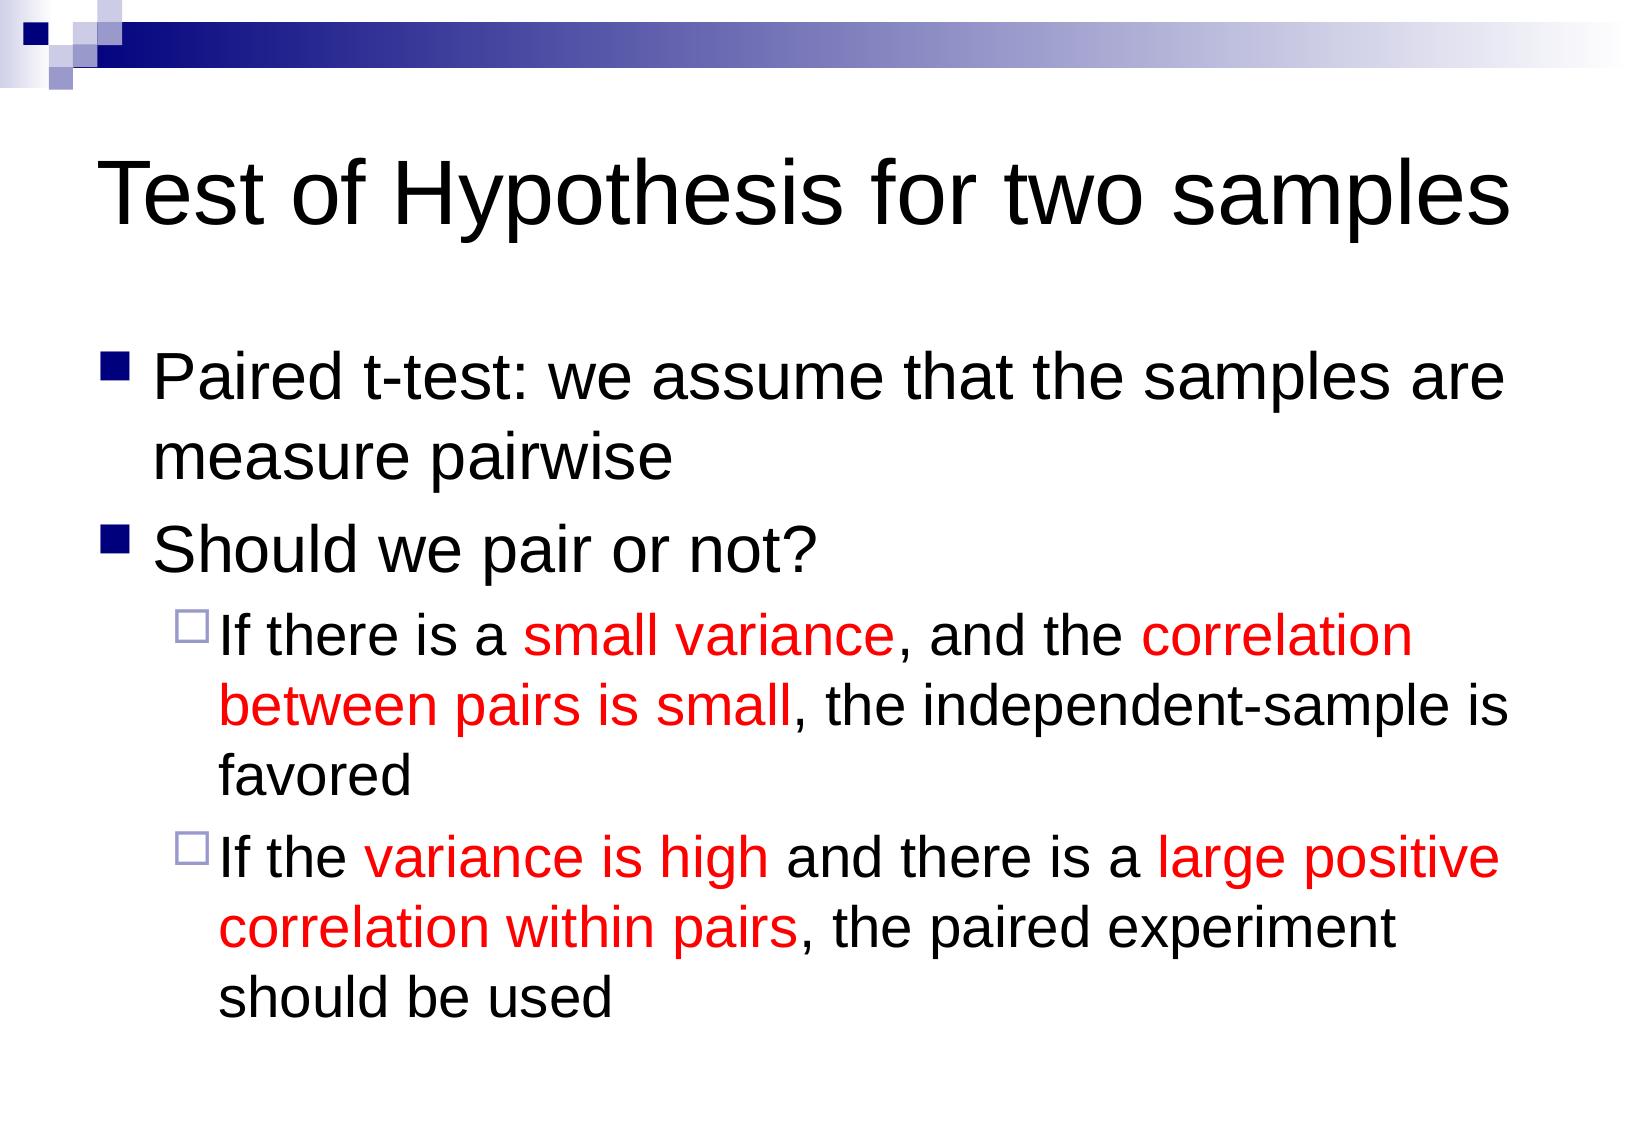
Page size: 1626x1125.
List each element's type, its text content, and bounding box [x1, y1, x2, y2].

list Paired t-test: we assume that the samples are measure pairwise Should we pair or not? If there is a small variance, and the correlation between pairs is small, the independent-sample is favored If the variance is high and there is a large positive correlation within pairs, the paired experiment should be used [81, 324, 1544, 963]
title Test of Hypothesis for two samples [81, 75, 1544, 300]
